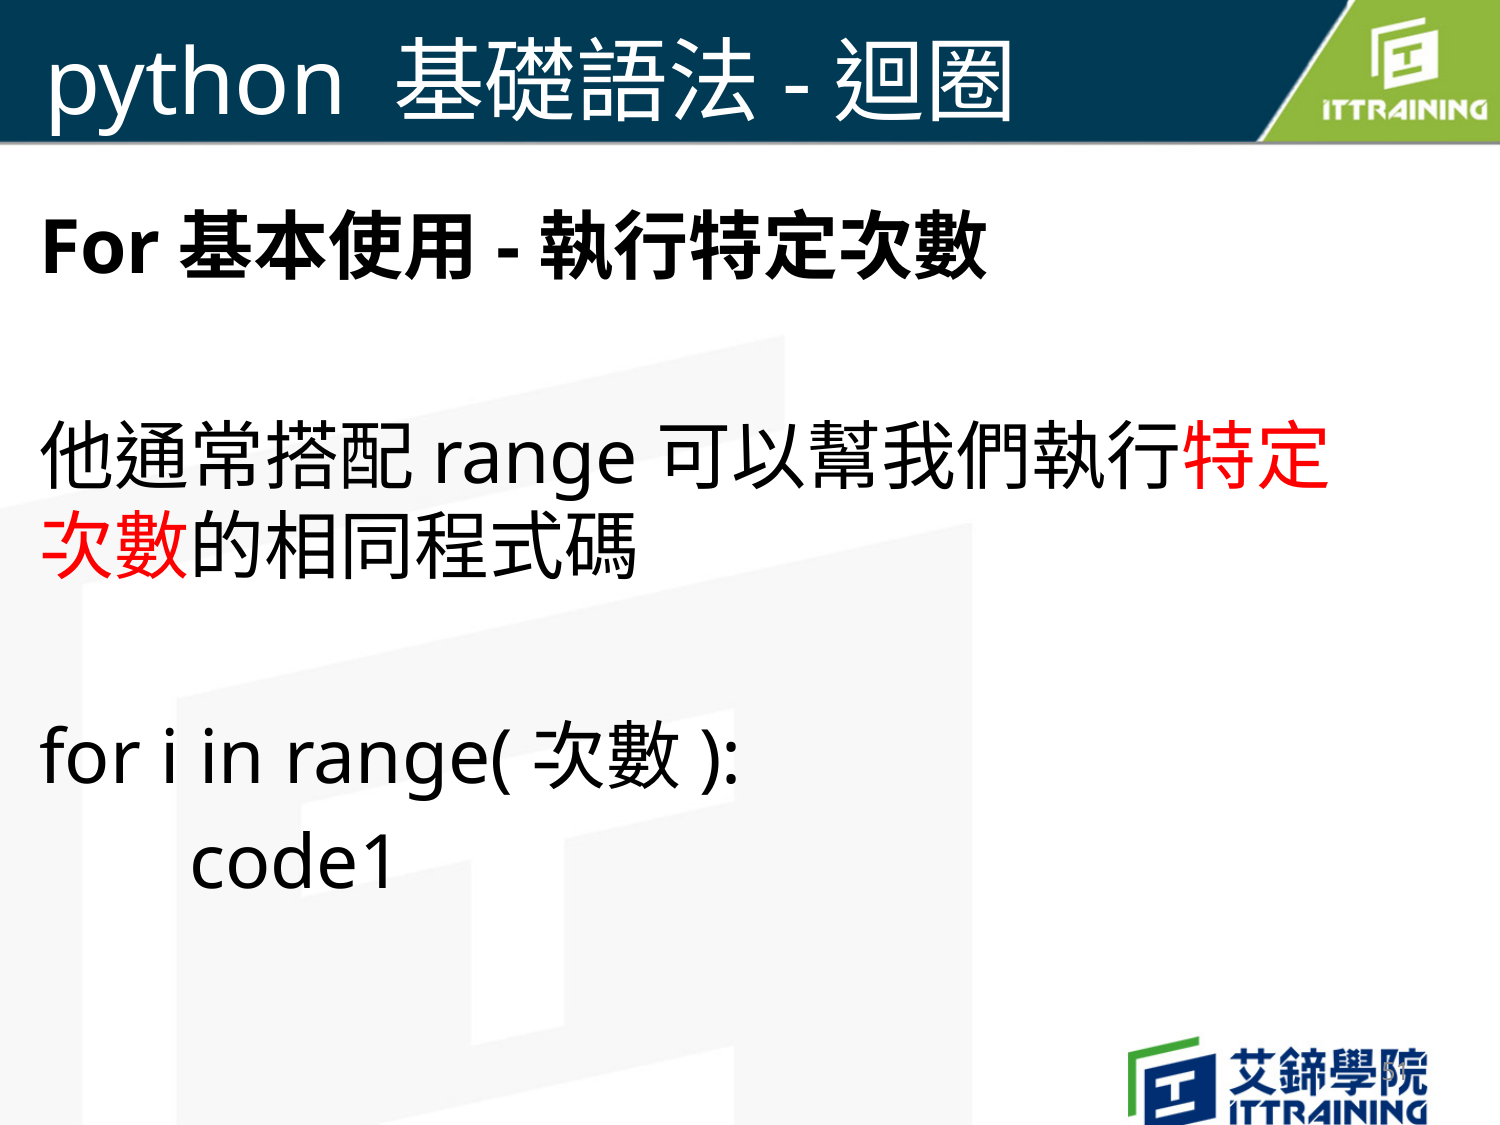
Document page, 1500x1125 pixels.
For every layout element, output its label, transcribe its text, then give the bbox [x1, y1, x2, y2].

slide_number 51 [1074, 1042, 1425, 1103]
list For基本使用-執行特定次數 他通常搭配range可以幫我們執行特定次數的相同程式碼 for i in range(次數): code1 [24, 191, 1375, 934]
picture [0, 0, 1500, 1125]
title python 基礎語法-迴圈 [29, 0, 1380, 172]
